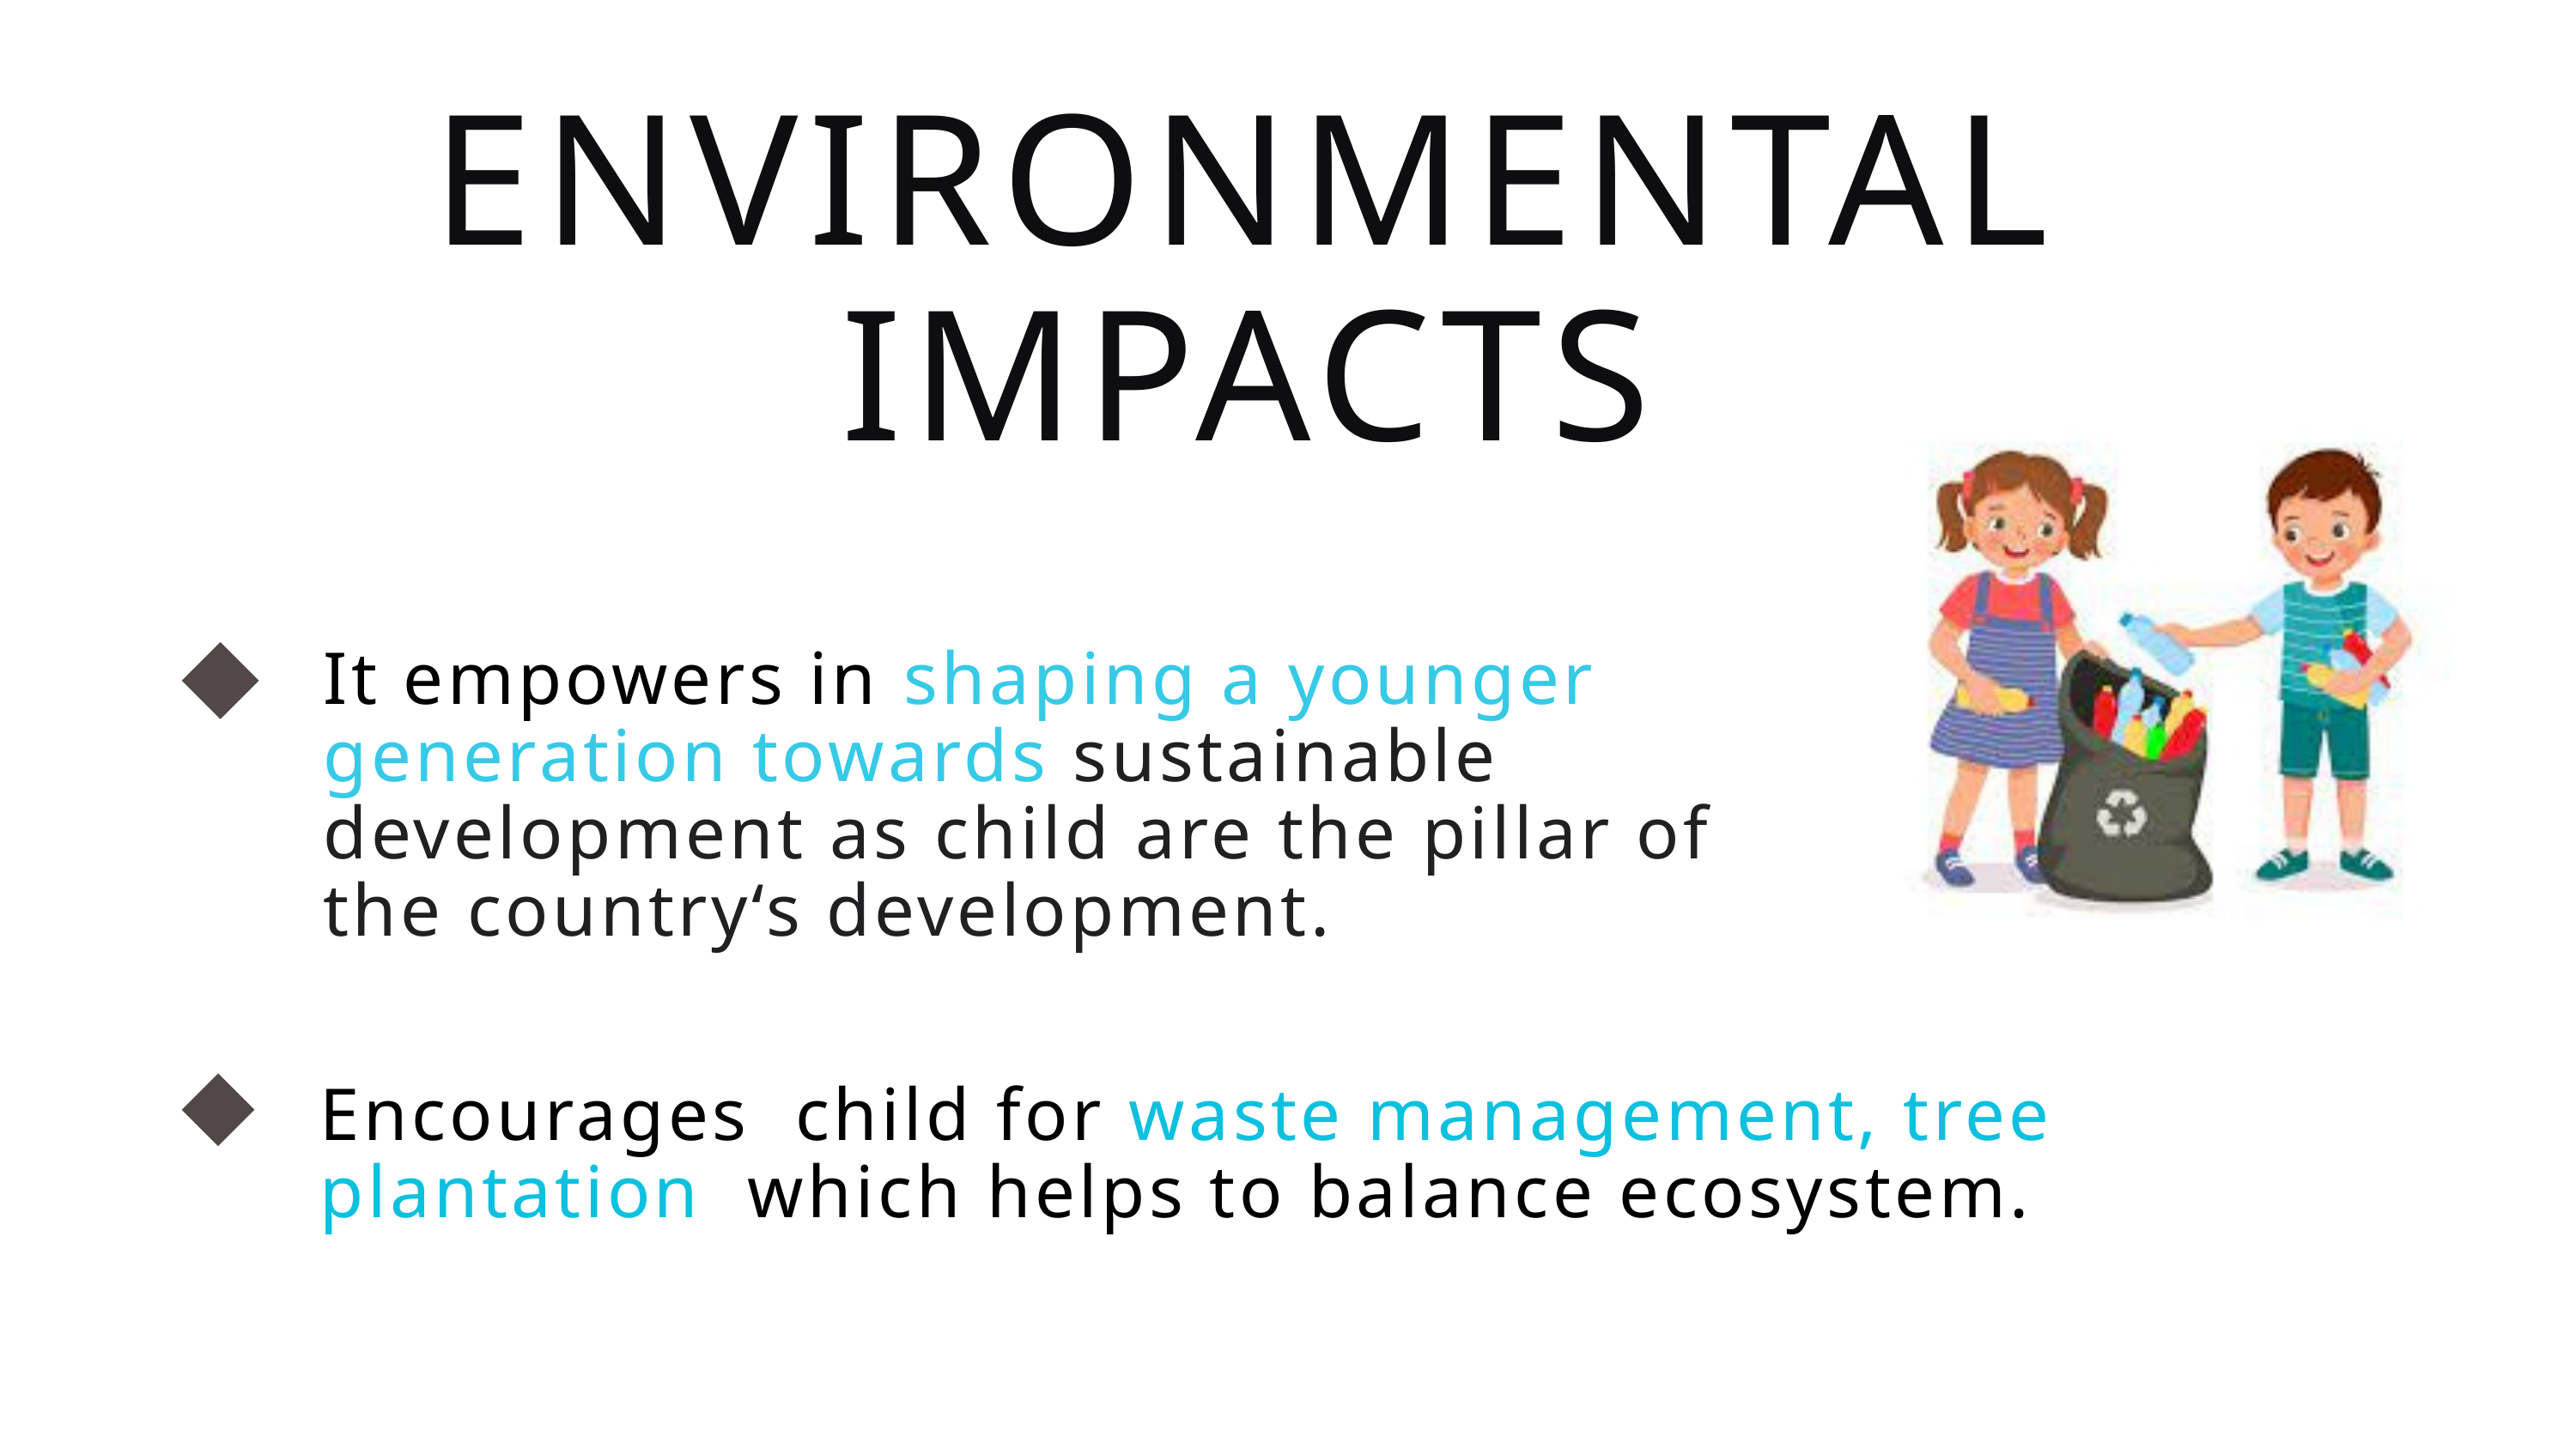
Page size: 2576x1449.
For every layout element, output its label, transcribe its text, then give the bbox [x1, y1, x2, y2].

text_box It empowers in shaping a younger generation towards sustainable development as child are the pillar of the country‘s development. [323, 640, 1807, 950]
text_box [181, 641, 259, 719]
text_box Encourages child for waste management, tree plantation which helps to balance ecosystem. [319, 1077, 2257, 1233]
text_box ENVIRONMENTAL IMPACTS [282, 86, 2211, 477]
text_box [1834, 349, 2501, 1016]
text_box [181, 1073, 255, 1147]
